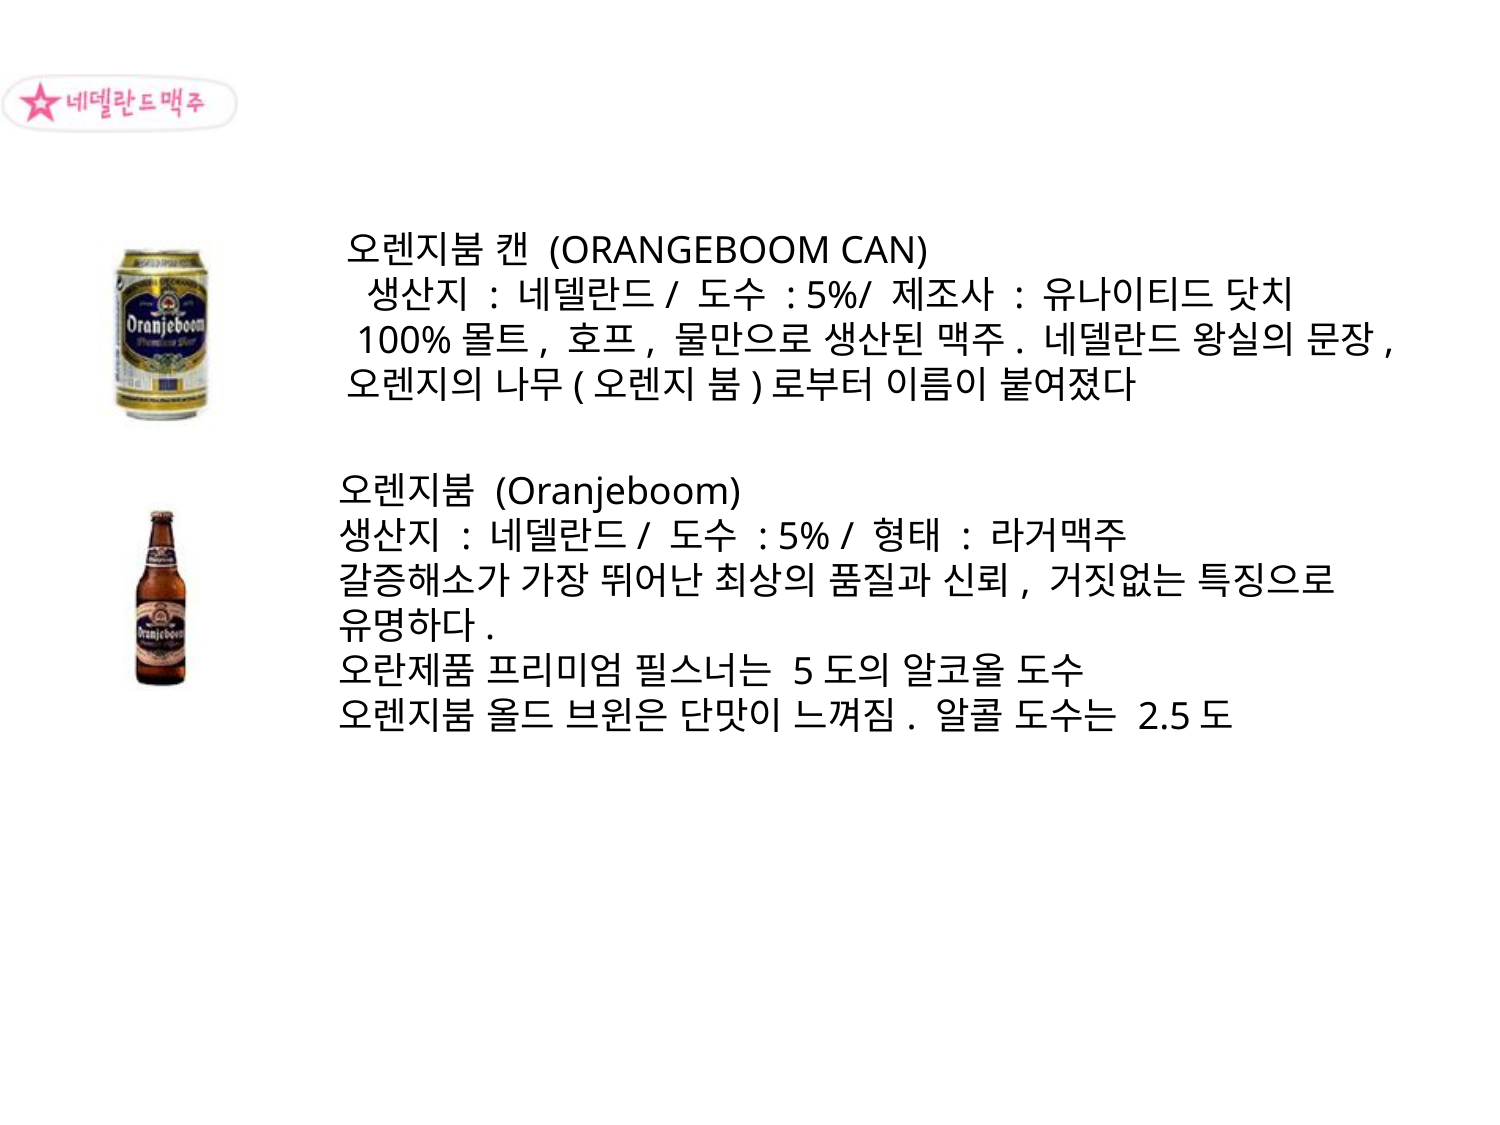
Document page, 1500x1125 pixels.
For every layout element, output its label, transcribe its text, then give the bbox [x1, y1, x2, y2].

picture [99, 503, 225, 691]
text_box 오렌지붐 캔 (ORANGEBOOM CAN) 생산지 : 네델란드/ 도수 : 5%/ 제조사 : 유나이티드 닷치 100%몰트, 호프, 물만으로 생산된 맥주. 네델란드 왕실의 문장, 오렌지의 나무(오렌지 붐)로부터 이름이 붙여졌다 [331, 218, 1478, 439]
picture [99, 240, 225, 429]
text_box 오렌지붐 (Oranjeboom) 생산지 : 네델란드/ 도수 : 5% / 형태 : 라거맥주 갈증해소가 가장 뛰어난 최상의 품질과 신뢰, 거짓없는 특징으로 유명하다. 오란제품 프리미엄 필스너는 5도의 알코올 도수 오렌지붐 올드 브윈은 단맛이 느껴짐. 알콜 도수는 2.5도 [323, 459, 1478, 745]
picture [0, 74, 238, 133]
